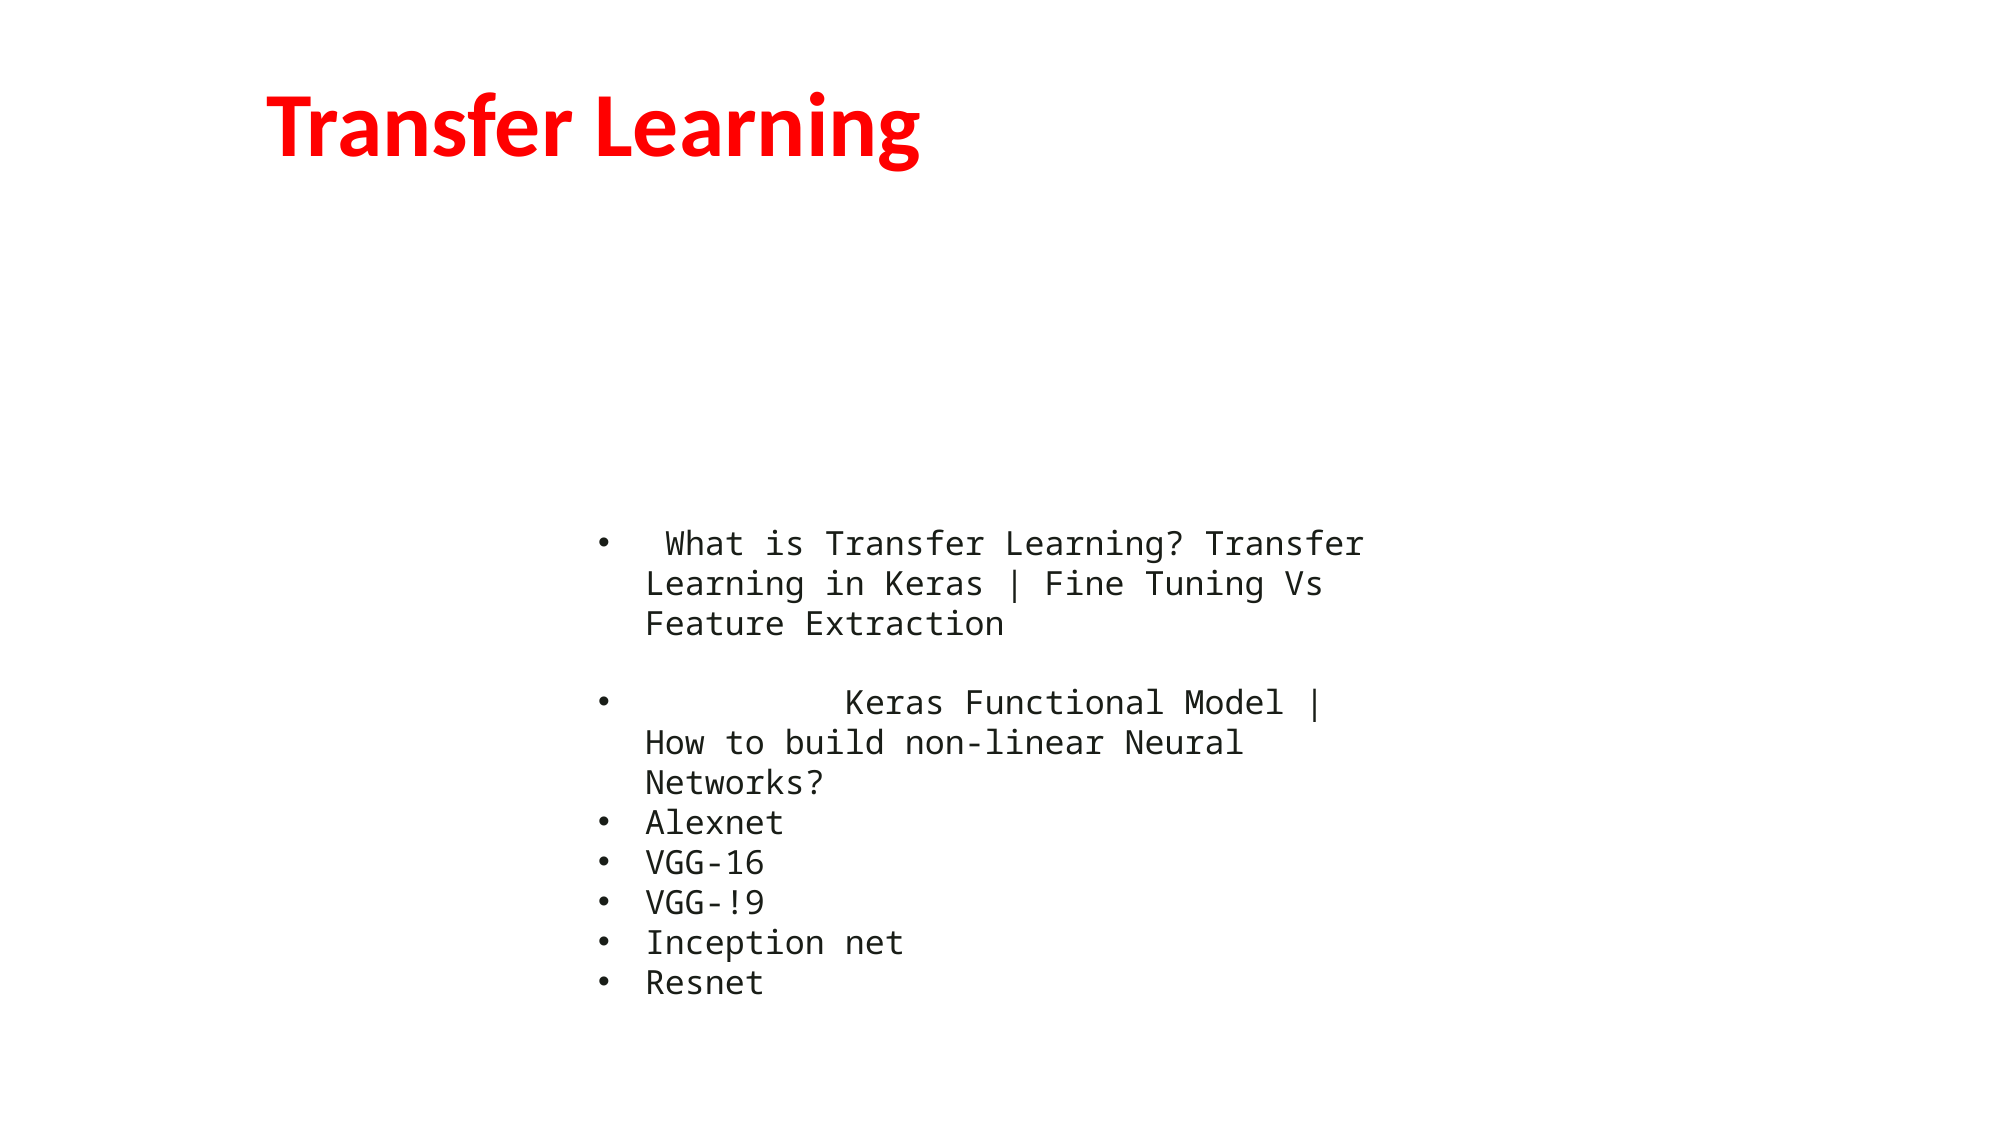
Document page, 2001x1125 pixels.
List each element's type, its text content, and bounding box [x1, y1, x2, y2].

text_box What is Transfer Learning? Transfer Learning in Keras | Fine Tuning Vs Feature Extraction Keras Functional Model | How to build non-linear Neural Networks? Alexnet VGG-16 VGG-!9 Inception net Resnet [583, 514, 1417, 1009]
text_box Transfer Learning [251, 56, 1252, 182]
